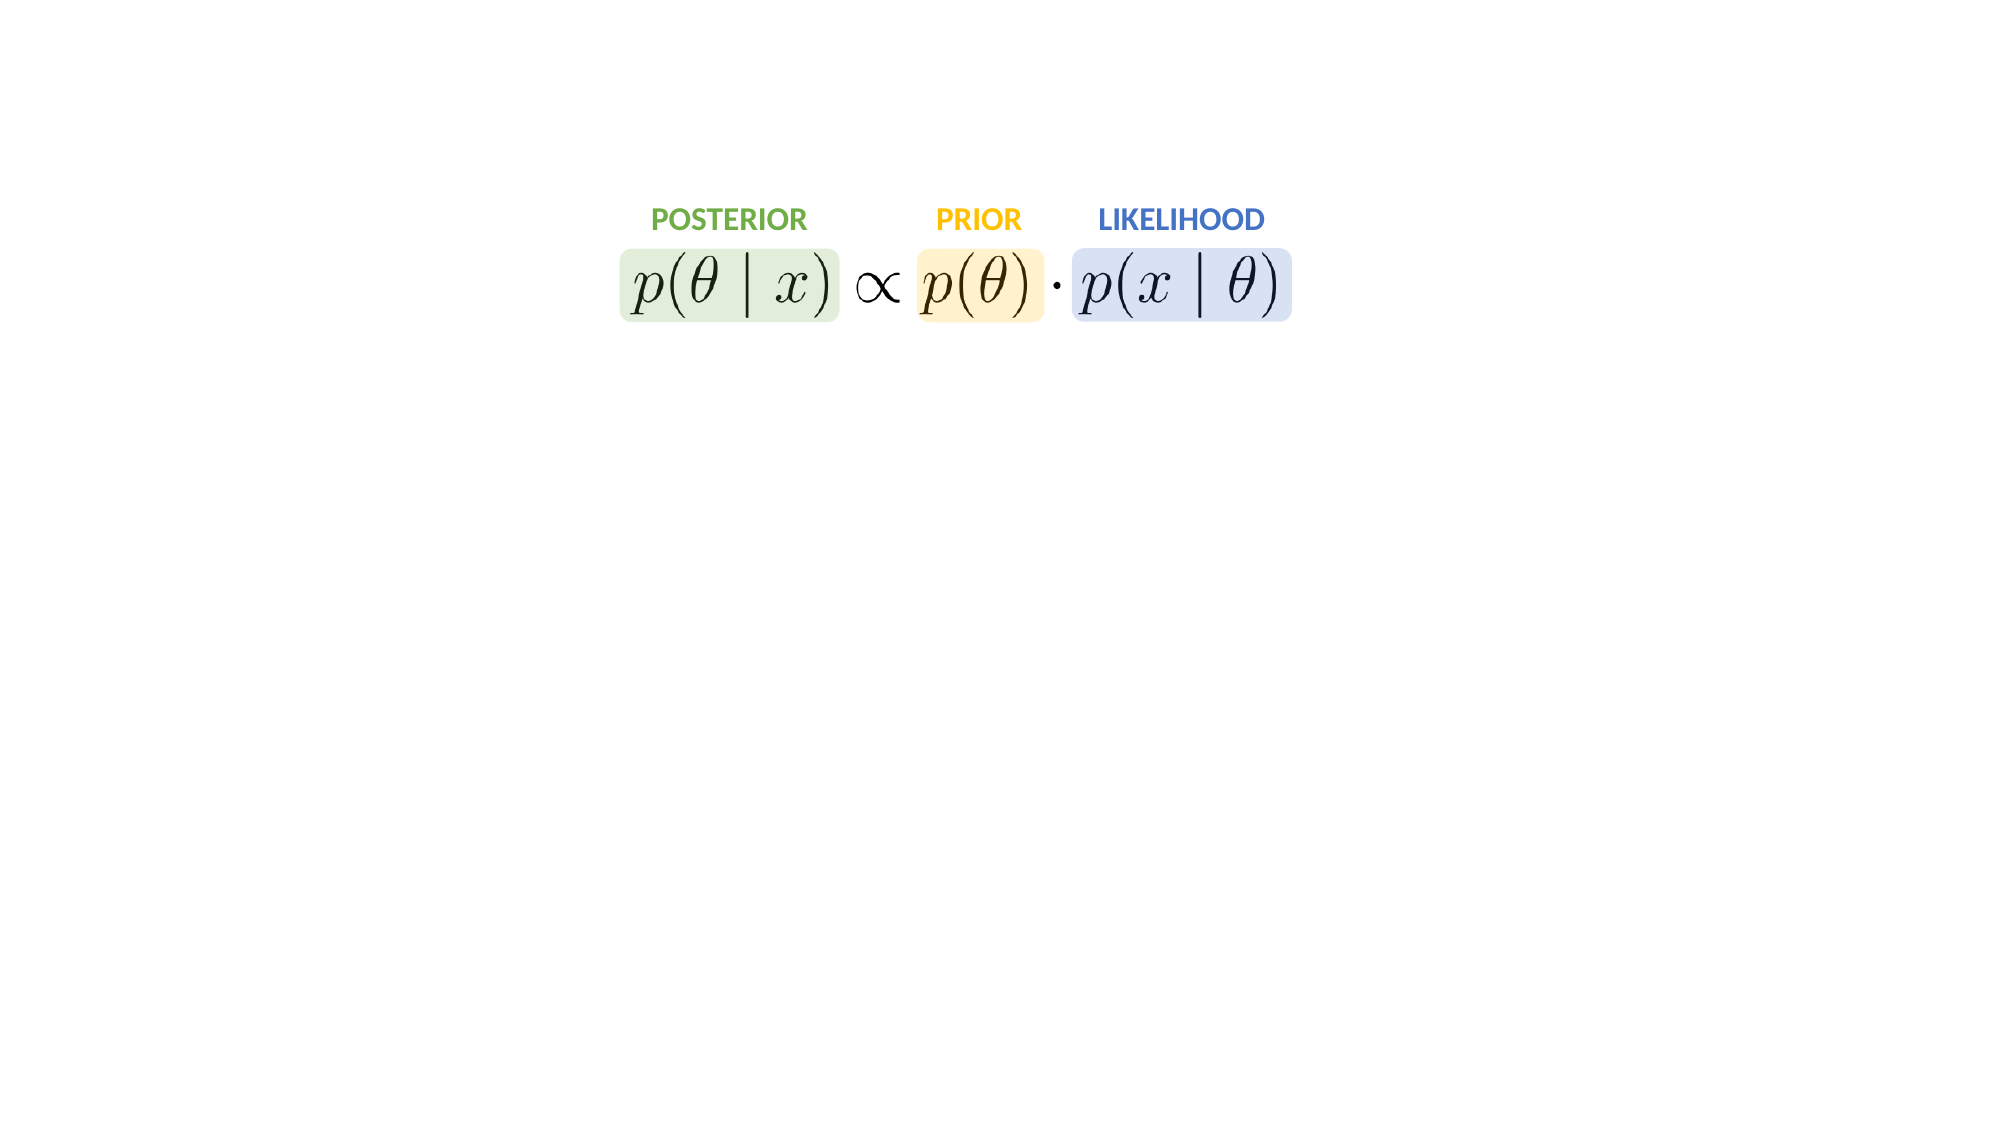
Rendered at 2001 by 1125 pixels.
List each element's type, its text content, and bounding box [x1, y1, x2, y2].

text_box [919, 247, 1042, 252]
text_box LIKELIHOOD [1071, 190, 1292, 245]
text_box PRIOR [915, 190, 1043, 245]
text_box POSTERIOR [619, 190, 840, 245]
picture [630, 252, 1276, 318]
text_box [918, 318, 1043, 324]
text_box [1074, 247, 1293, 323]
text_box [618, 247, 838, 324]
